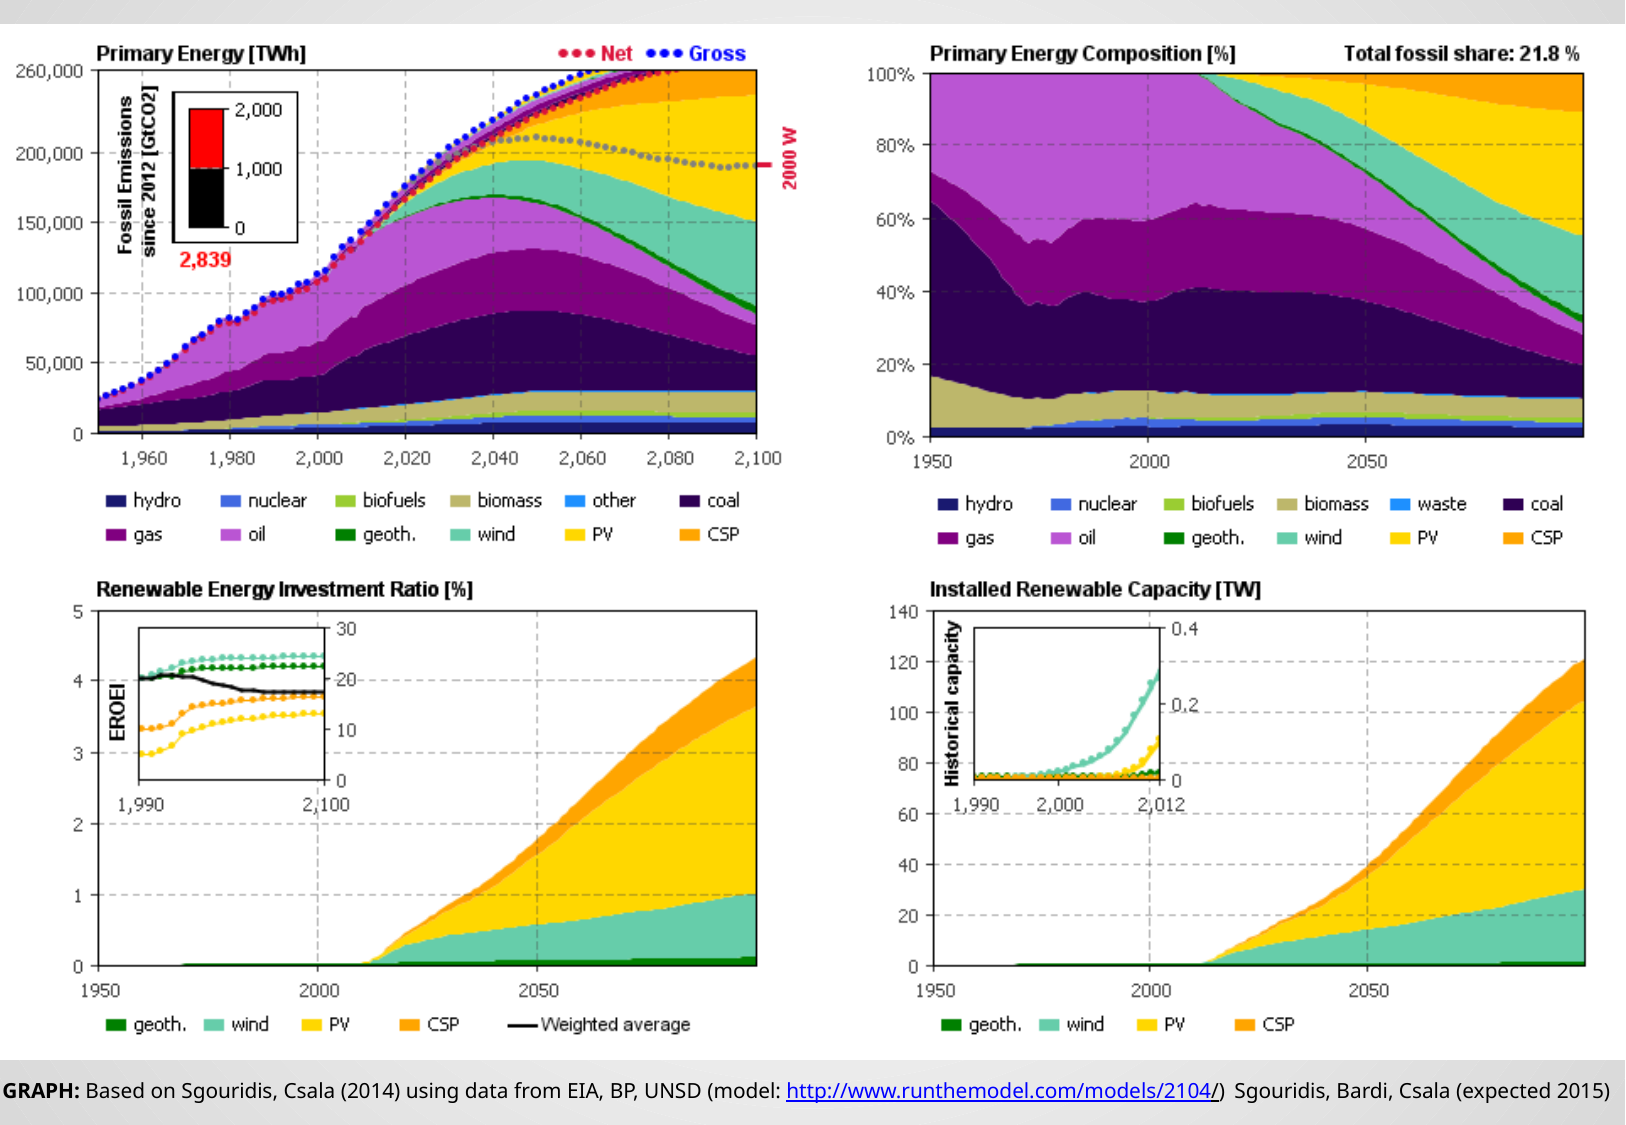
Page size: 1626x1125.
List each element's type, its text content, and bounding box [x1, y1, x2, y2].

picture [0, 24, 1625, 1060]
text_box Sgouridis, Bardi, Csala (expected 2015) [938, 1068, 1625, 1125]
text_box GRAPH: Based on Sgouridis, Csala (2014) using data from EIA, BP, UNSD (model: http://www.runthemodel.com/models/2104/) [0, 1070, 938, 1125]
